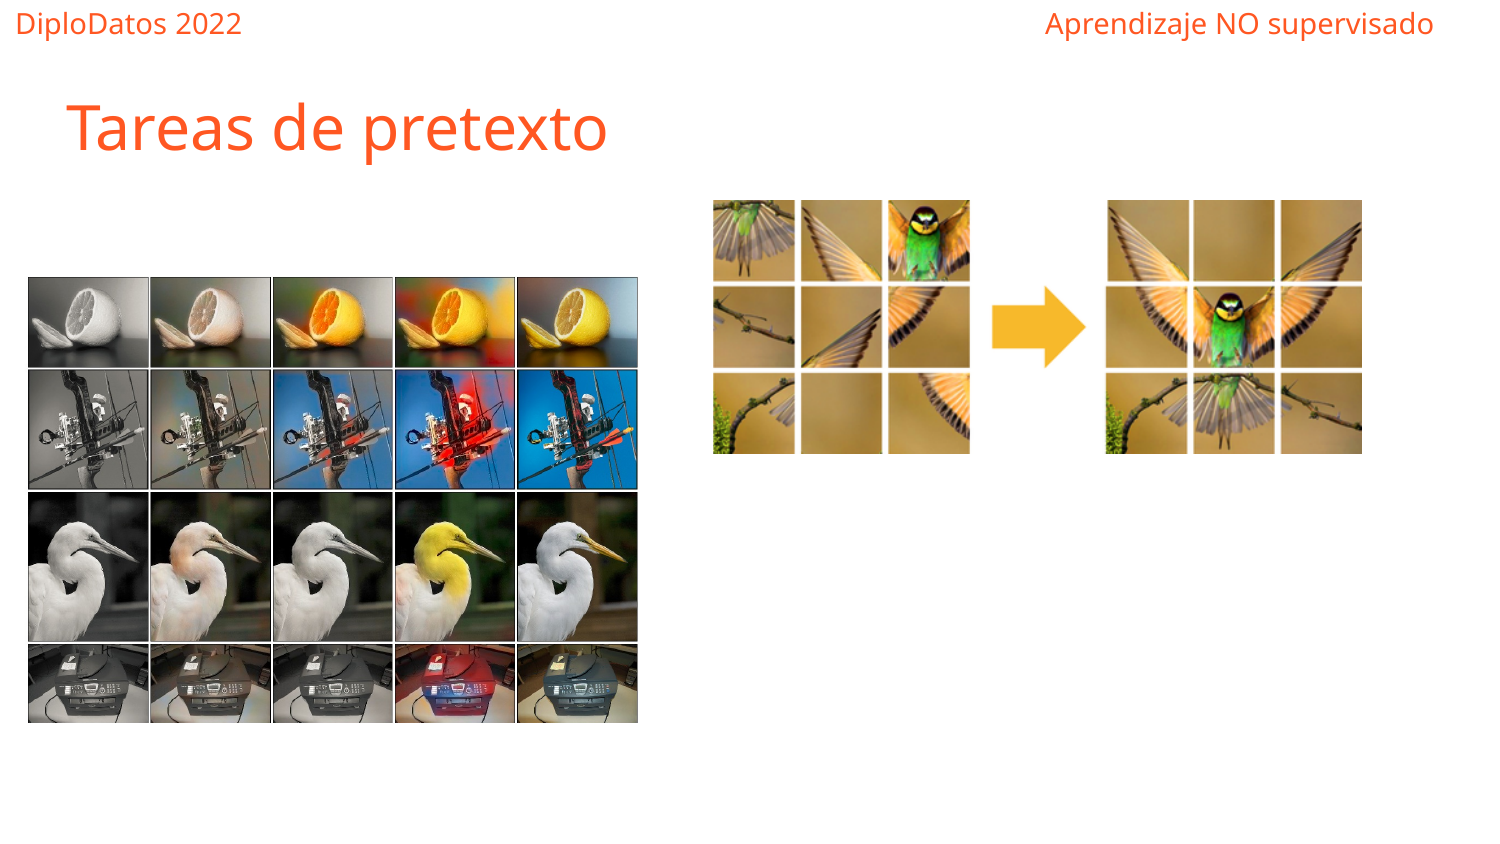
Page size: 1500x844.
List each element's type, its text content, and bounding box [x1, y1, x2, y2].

title Tareas de pretexto [51, 72, 1449, 167]
picture [24, 276, 641, 723]
picture [712, 200, 1362, 455]
